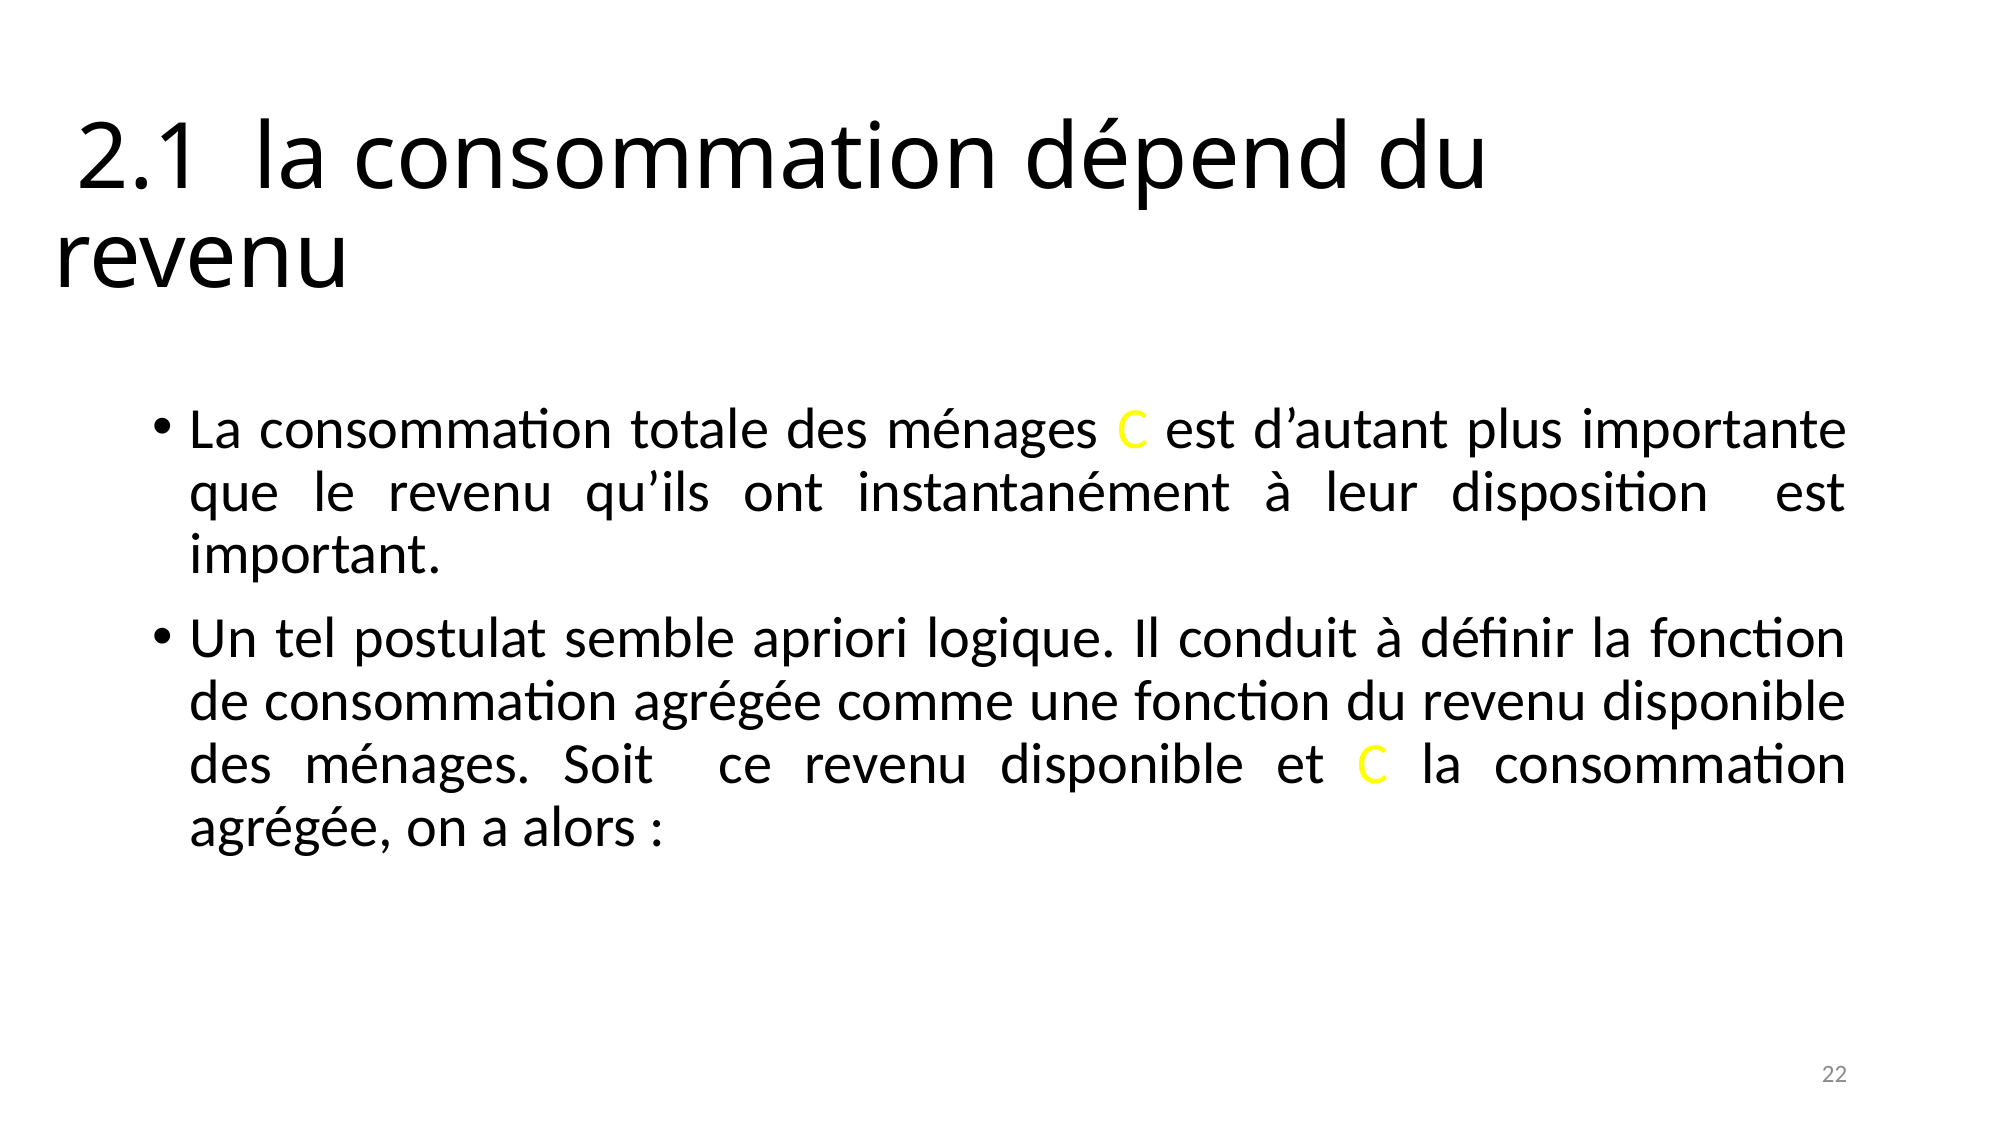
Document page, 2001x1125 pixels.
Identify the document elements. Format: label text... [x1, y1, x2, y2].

title 2.1 la consommation dépend du revenu [38, 100, 1817, 318]
slide_number 22 [1412, 1042, 1863, 1103]
